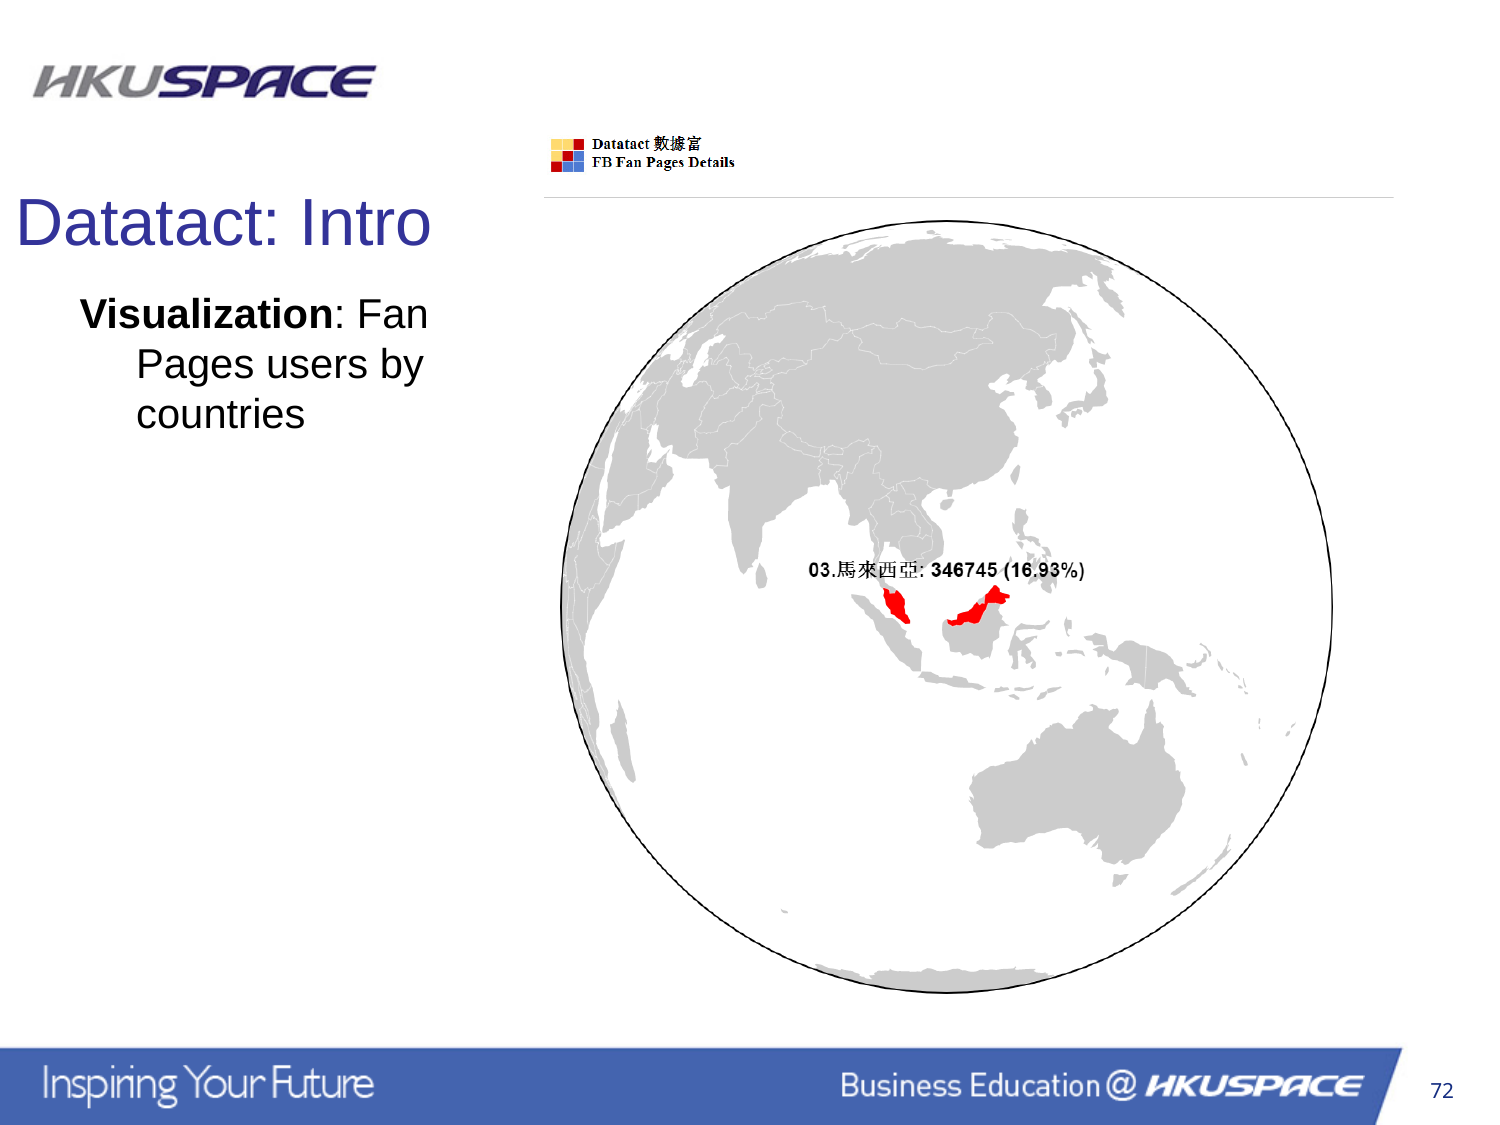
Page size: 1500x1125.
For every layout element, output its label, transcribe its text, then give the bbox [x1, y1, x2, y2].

slide_number 72 [1415, 1070, 1499, 1125]
picture [0, 0, 1500, 1125]
text_box Visualization: Fan Pages users by countries [64, 278, 561, 1047]
title Datatact: Intro [0, 101, 1325, 266]
